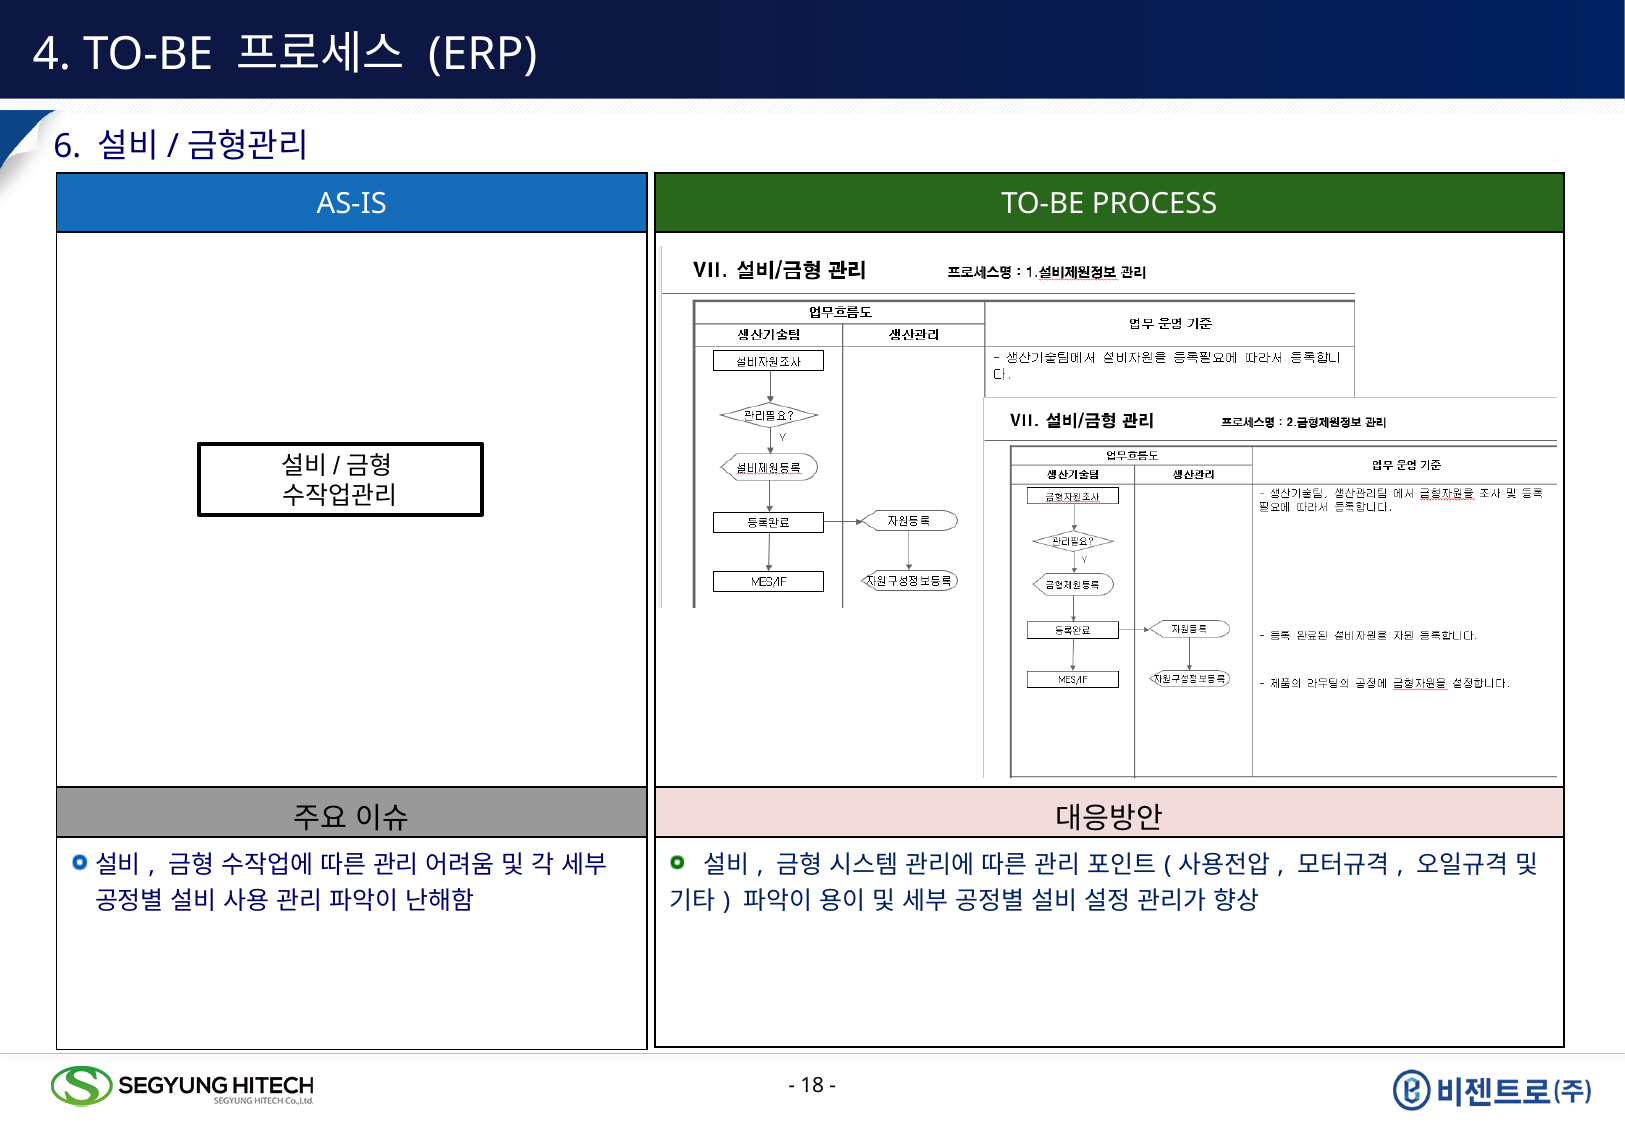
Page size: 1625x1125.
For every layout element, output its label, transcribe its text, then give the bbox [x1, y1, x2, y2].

picture [51, 1066, 313, 1107]
picture [658, 245, 1557, 779]
picture [669, 854, 686, 871]
table_cell 주요 이슈 [57, 788, 646, 836]
table_cell 설비, 금형 수작업에 따른 관리 어려움 및 각 세부 공정별 설비 사용 관리 파악이 난해함 [57, 838, 646, 1049]
table_cell 설비, 금형 시스템 관리에 따른 관리 포인트(사용전압, 모터규격, 오일규격 및 기타) 파악이 용이 및 세부 공정별 설비 설정 관리가 향상 [656, 838, 1563, 1046]
picture [71, 853, 89, 872]
picture [1391, 1069, 1592, 1111]
text_box 4. TO-BE 프로세스 (ERP) [32, 21, 1037, 82]
text_box 6. 설비/금형관리 [38, 107, 1569, 172]
table_cell 대응방안 [656, 788, 1563, 836]
table_cell [57, 233, 646, 786]
text_box 설비/금형 수작업관리 [198, 443, 482, 515]
picture [0, 110, 56, 208]
table_header TO-BE PROCESS [656, 174, 1563, 231]
table_header AS-IS [57, 174, 646, 231]
table_cell [656, 233, 1563, 786]
